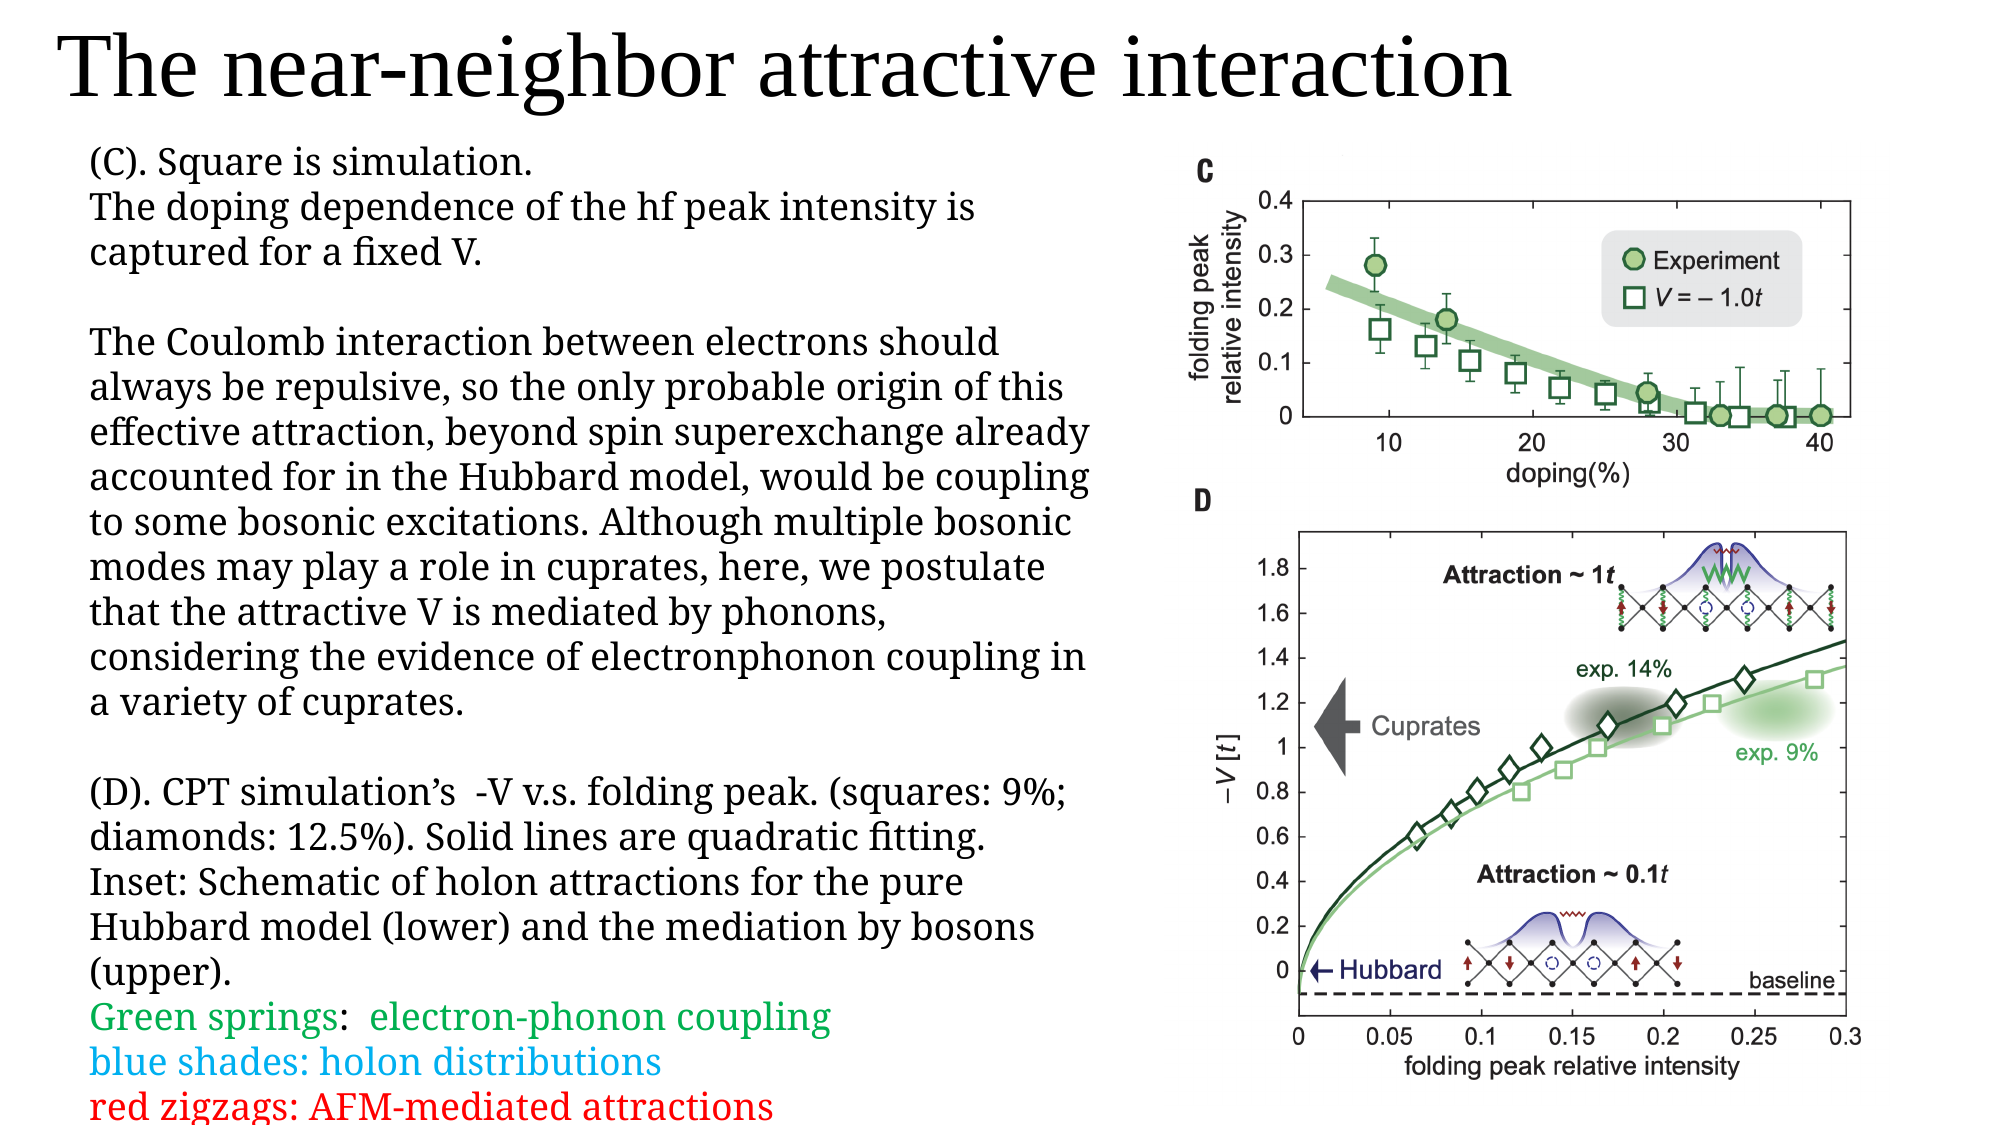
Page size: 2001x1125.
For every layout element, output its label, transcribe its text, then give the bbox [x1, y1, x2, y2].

picture [1164, 141, 1890, 1106]
text_box (C). Square is simulation. The doping dependence of the hf peak intensity is captured for a fixed V. The Coulomb interaction between electrons should always be repulsive, so the only probable origin of this effective attraction, beyond spin superexchange already accounted for in the Hubbard model, would be coupling to some bosonic excitations. Although multiple bosonic modes may play a role in cuprates, here, we postulate that the attractive V is mediated by phonons, considering the evidence of electronphonon coupling in a variety of cuprates. (D). CPT simulation’s -V v.s. folding peak. (squares: 9%; diamonds: 12.5%). Solid lines are quadratic fitting. Inset: Schematic of holon attractions for the pure Hubbard model (lower) and the mediation by bosons (upper). Green springs: electron-phonon coupling blue shades: holon distributions red zigzags: AFM-mediated attractions green zigzags: boson-mediated attractions. [74, 130, 1108, 1125]
title The near-neighbor attractive interaction [41, 0, 1767, 144]
